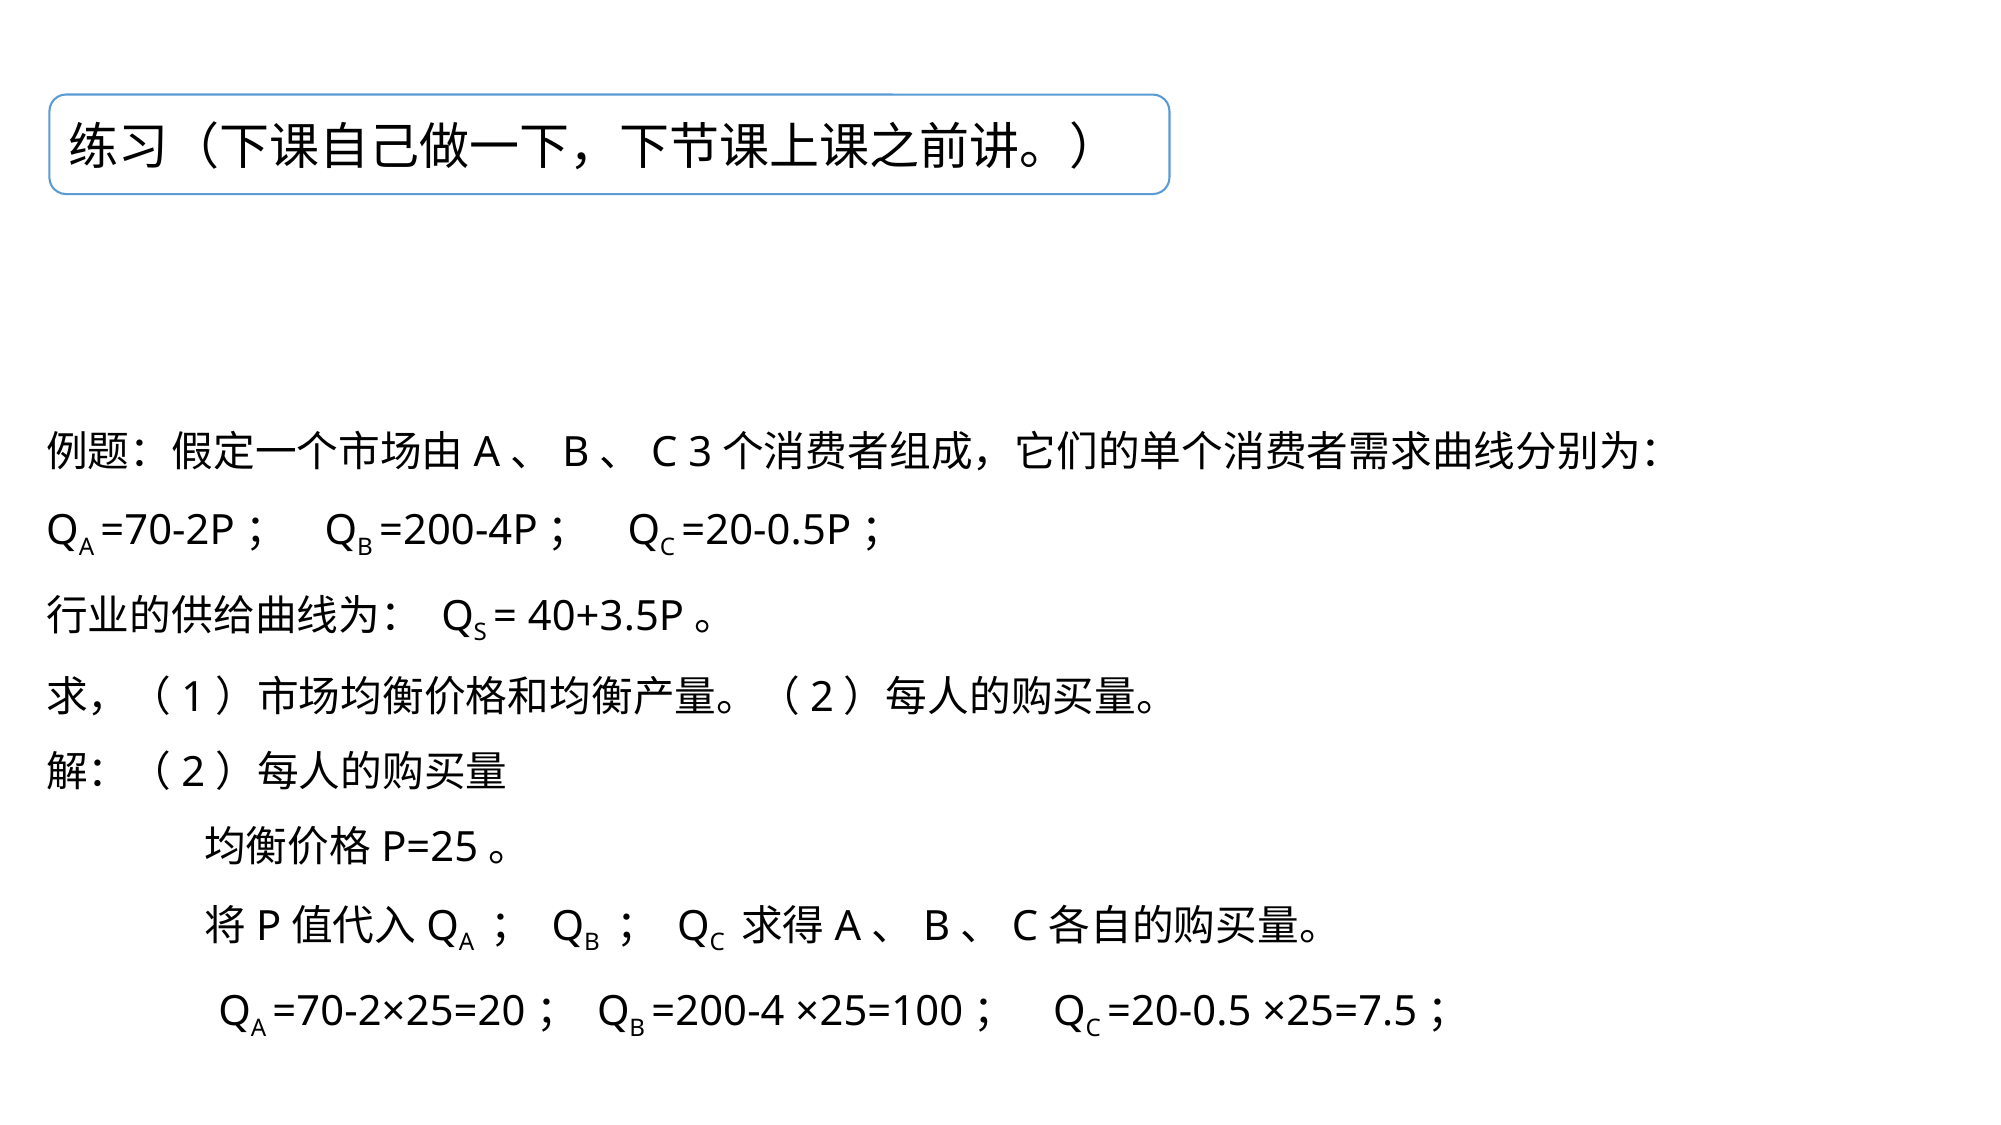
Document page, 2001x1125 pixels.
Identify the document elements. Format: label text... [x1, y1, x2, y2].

text_box 练习（下课自己做一下，下节课上课之前讲。） [48, 93, 1171, 196]
text_box 例题：假定一个市场由A、B、C 3个消费者组成，它们的单个消费者需求曲线分别为： QA =70-2P； QB =200-4P； QC =20-0.5P； 行业的供给曲线为： QS = 40+3.5P。 求，（1）市场均衡价格和均衡产量。（2）每人的购买量。 解：（2）每人的购买量 均衡价格P=25。 将P值代入QA ； QB ； QC 求得A、B、C各自的购买量。 QA =70-2×25=20； QB =200-4 ×25=100； QC =20-0.5 ×25=7.5； [31, 392, 1969, 1049]
